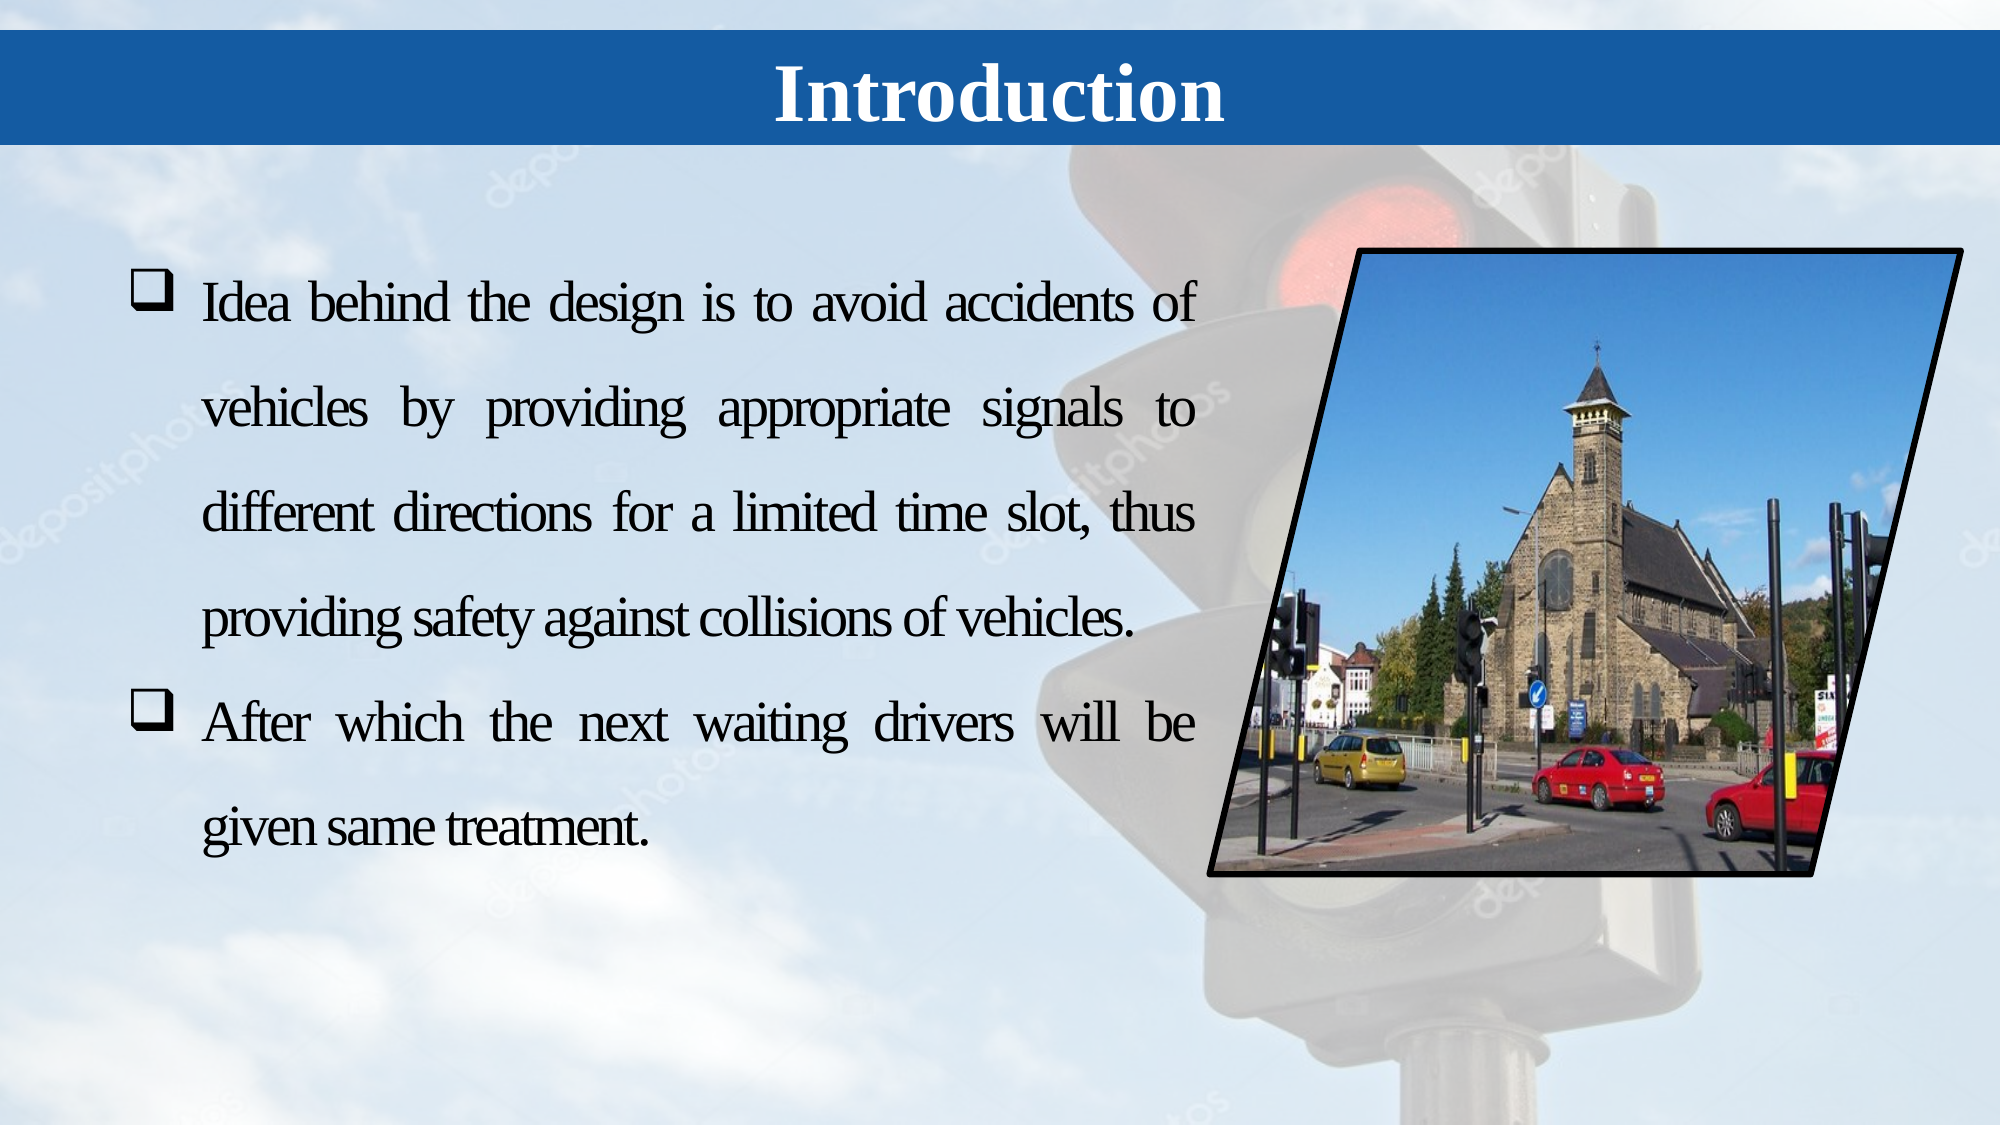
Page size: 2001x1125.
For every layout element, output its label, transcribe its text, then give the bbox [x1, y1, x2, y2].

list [1209, 250, 1961, 875]
text_box Introduction [0, 30, 2000, 145]
text_box Idea behind the design is to avoid accidents of vehicles by providing appropriate signals to different directions for a limited time slot, thus providing safety against collisions of vehicles. After which the next waiting drivers will be given same treatment. [111, 220, 1210, 865]
